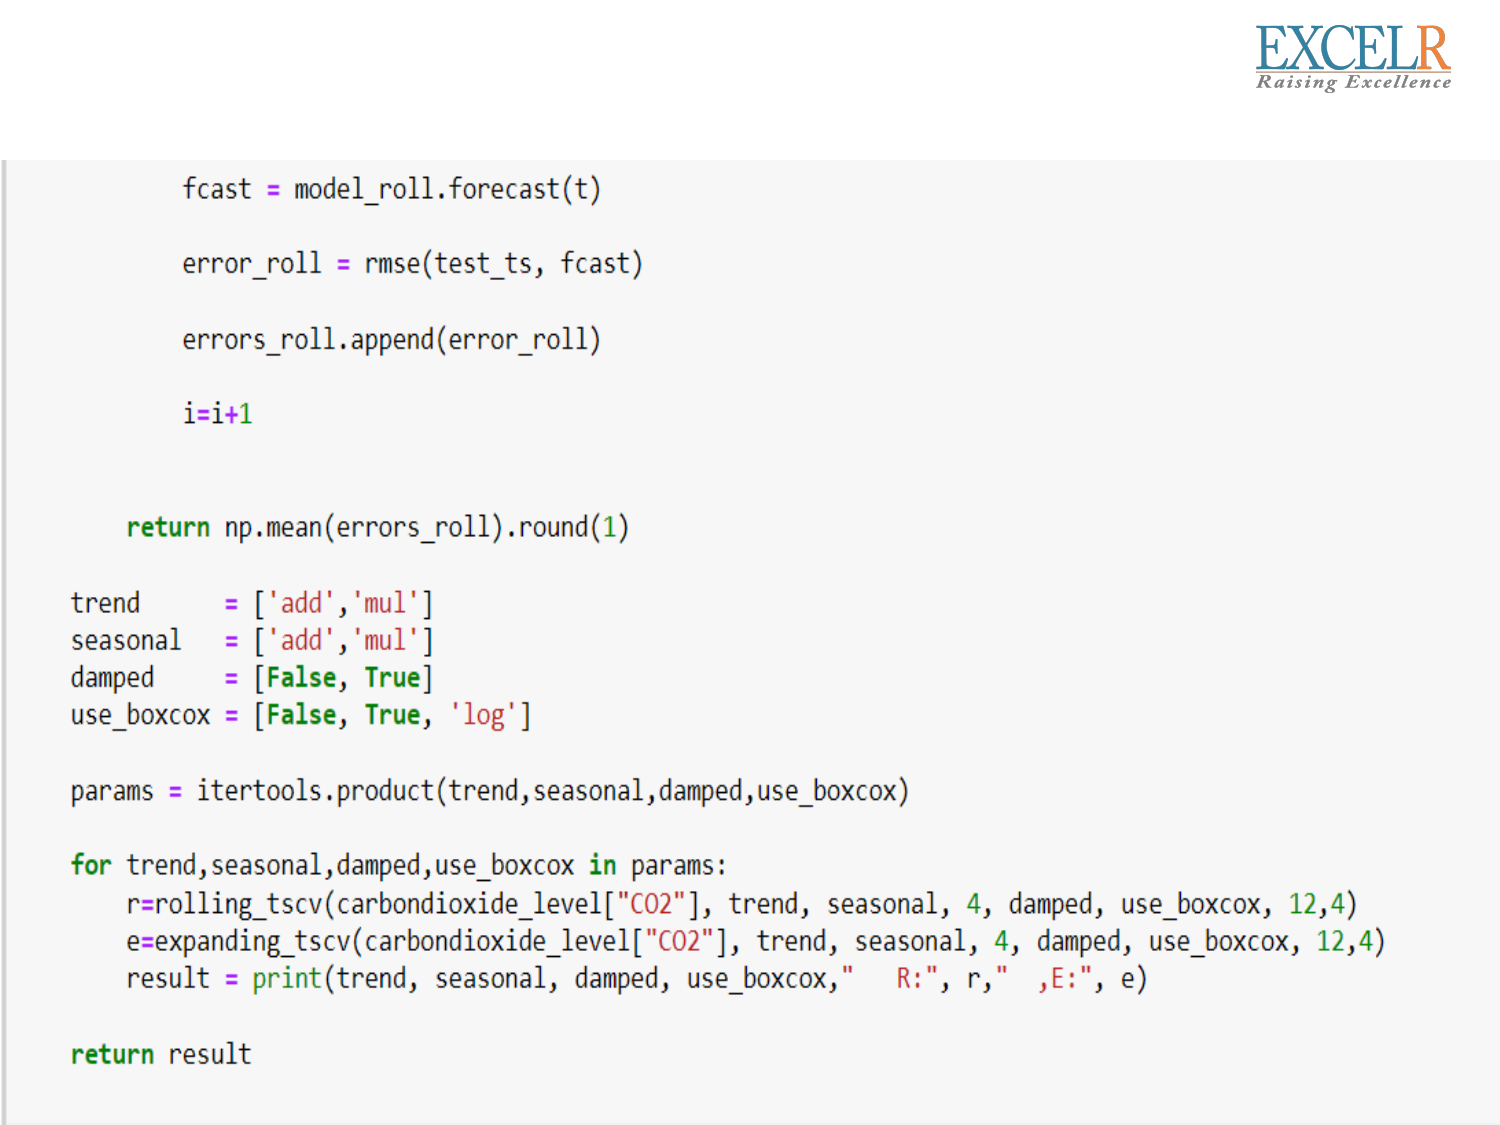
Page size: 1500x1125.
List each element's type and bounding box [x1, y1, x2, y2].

picture [1256, 25, 1452, 94]
picture [0, 160, 1500, 1125]
